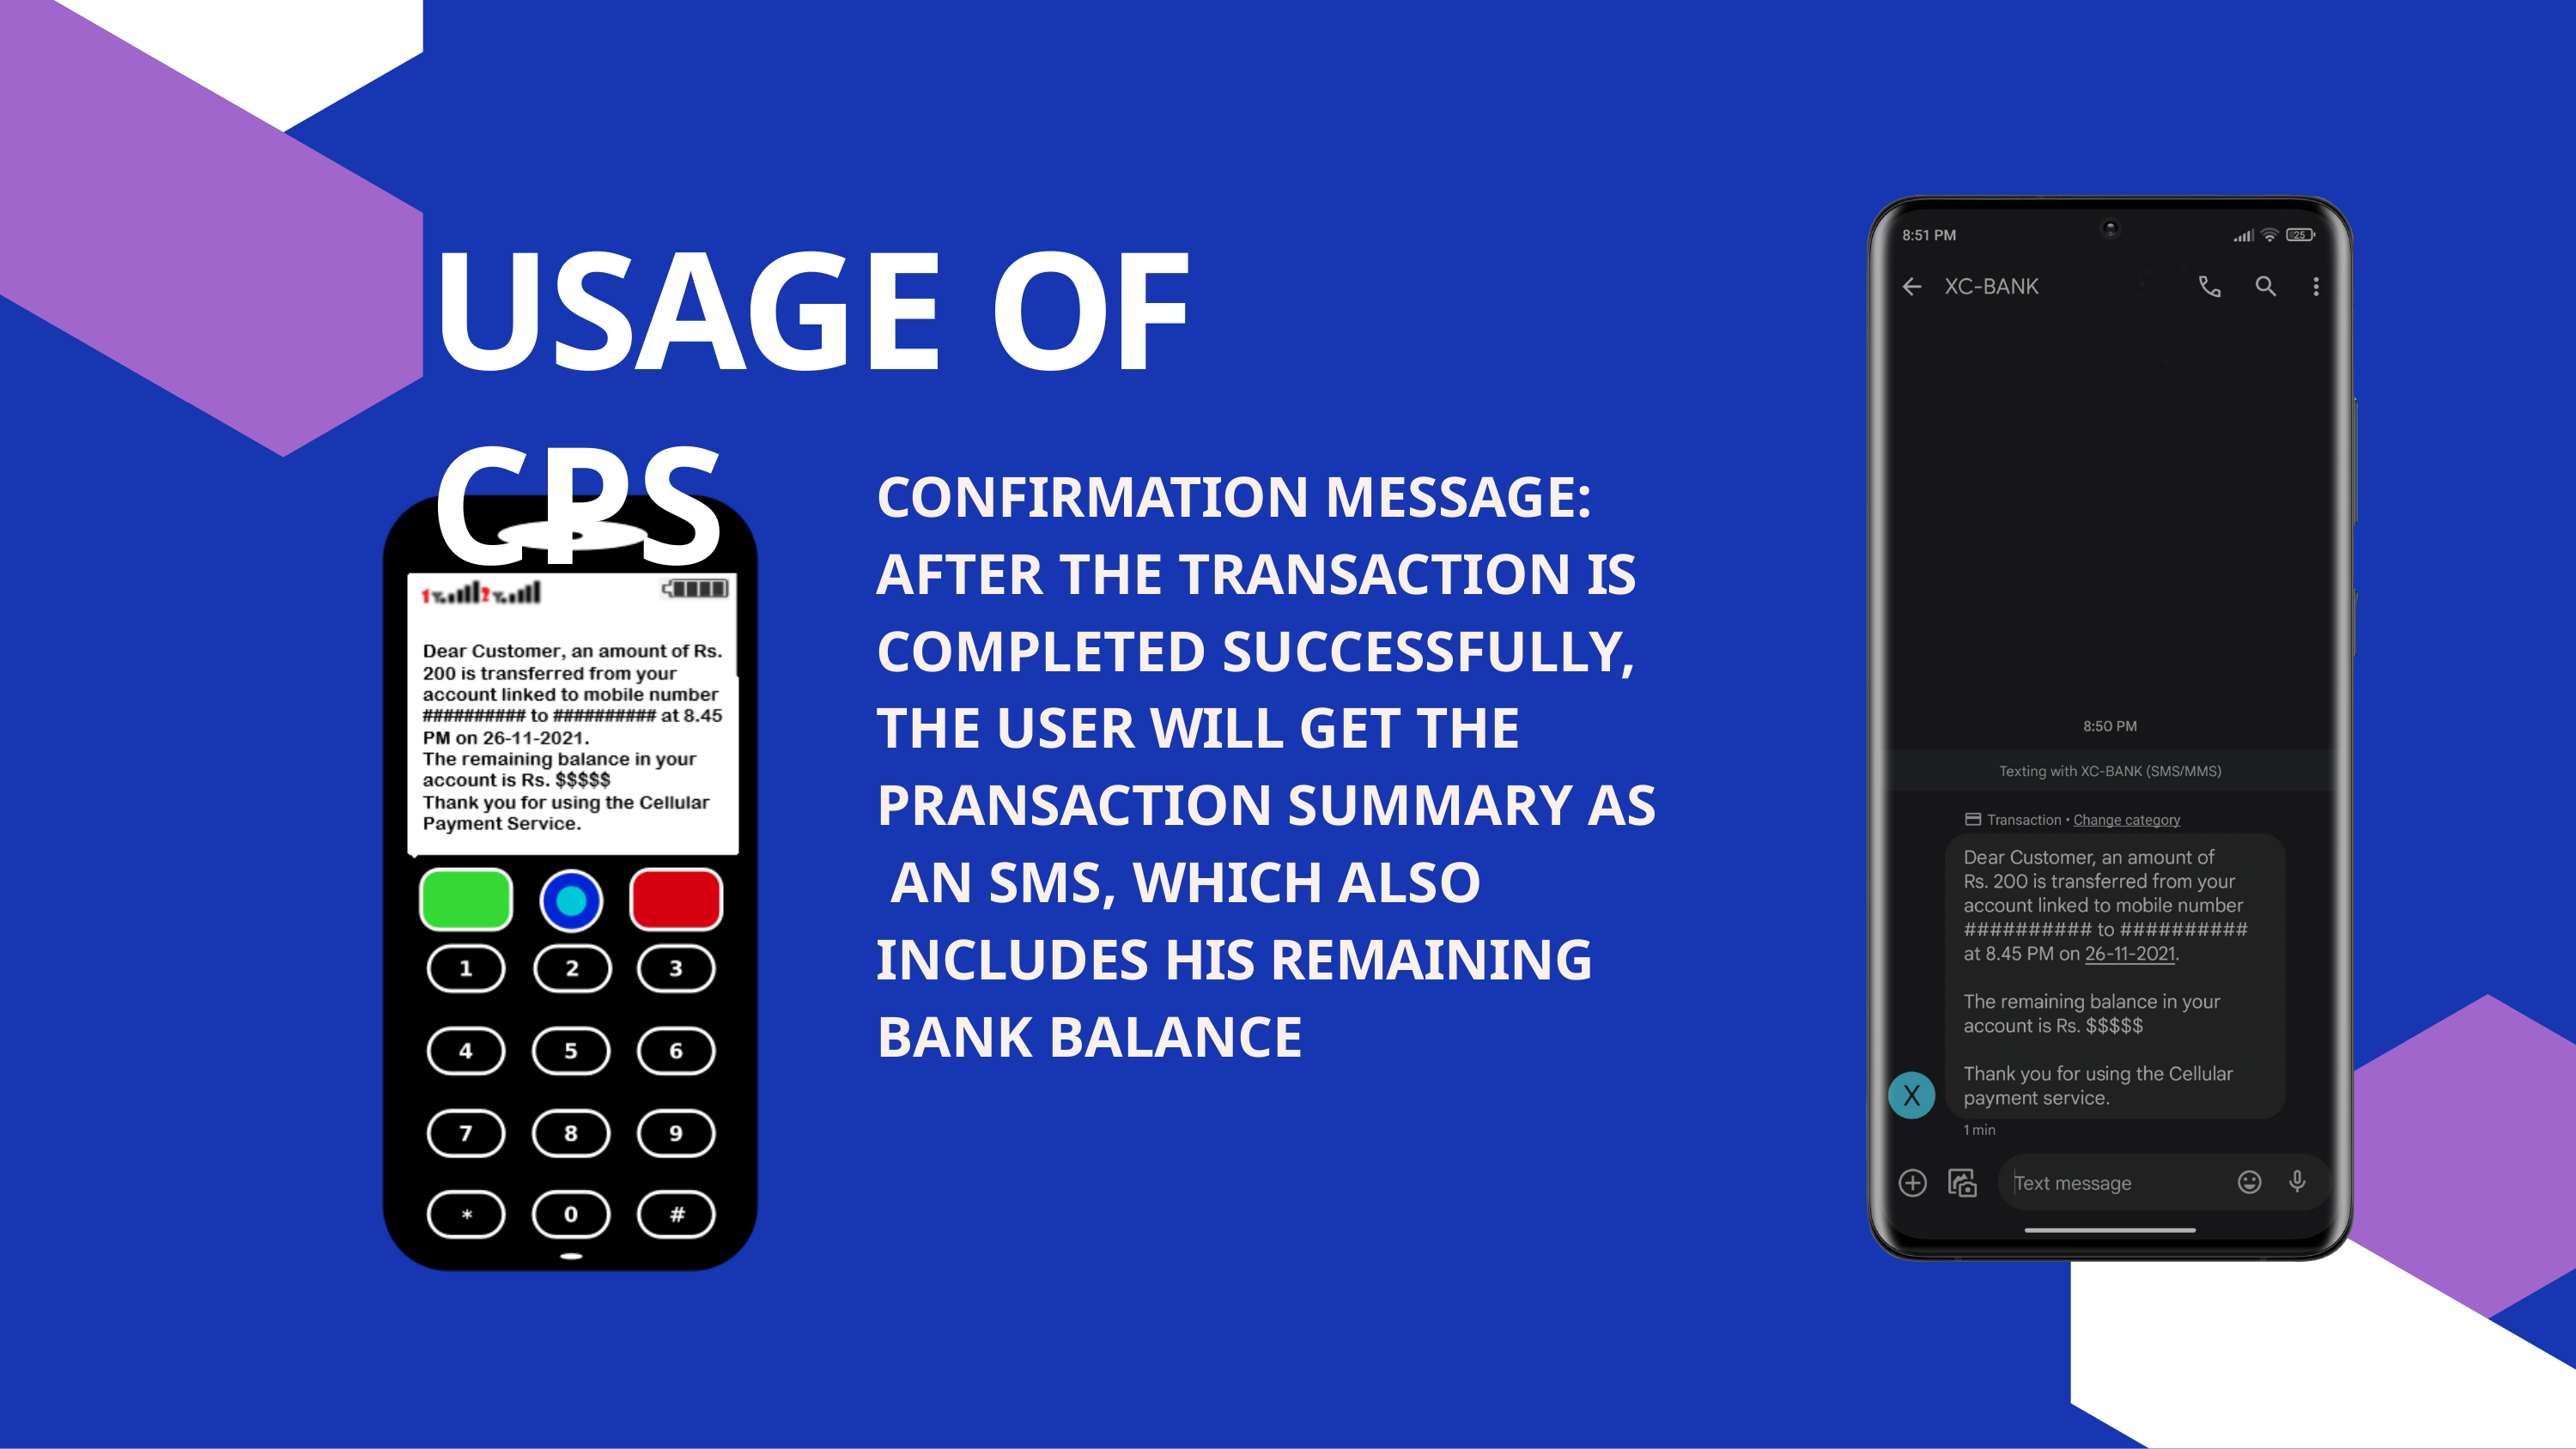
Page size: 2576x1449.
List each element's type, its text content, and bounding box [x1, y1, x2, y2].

text_box CONFIRMATION MESSAGE: AFTER THE TRANSACTION IS COMPLETED SUCCESSFULLY, THE USER WILL GET THE PRANSACTION SUMMARY AS AN SMS, WHICH ALSO INCLUDES HIS REMAINING BANK BALANCE [874, 449, 1664, 1068]
text_box [1790, 144, 2431, 1304]
title USAGE OF CPS [427, 204, 1468, 597]
text_box [149, 463, 877, 1304]
